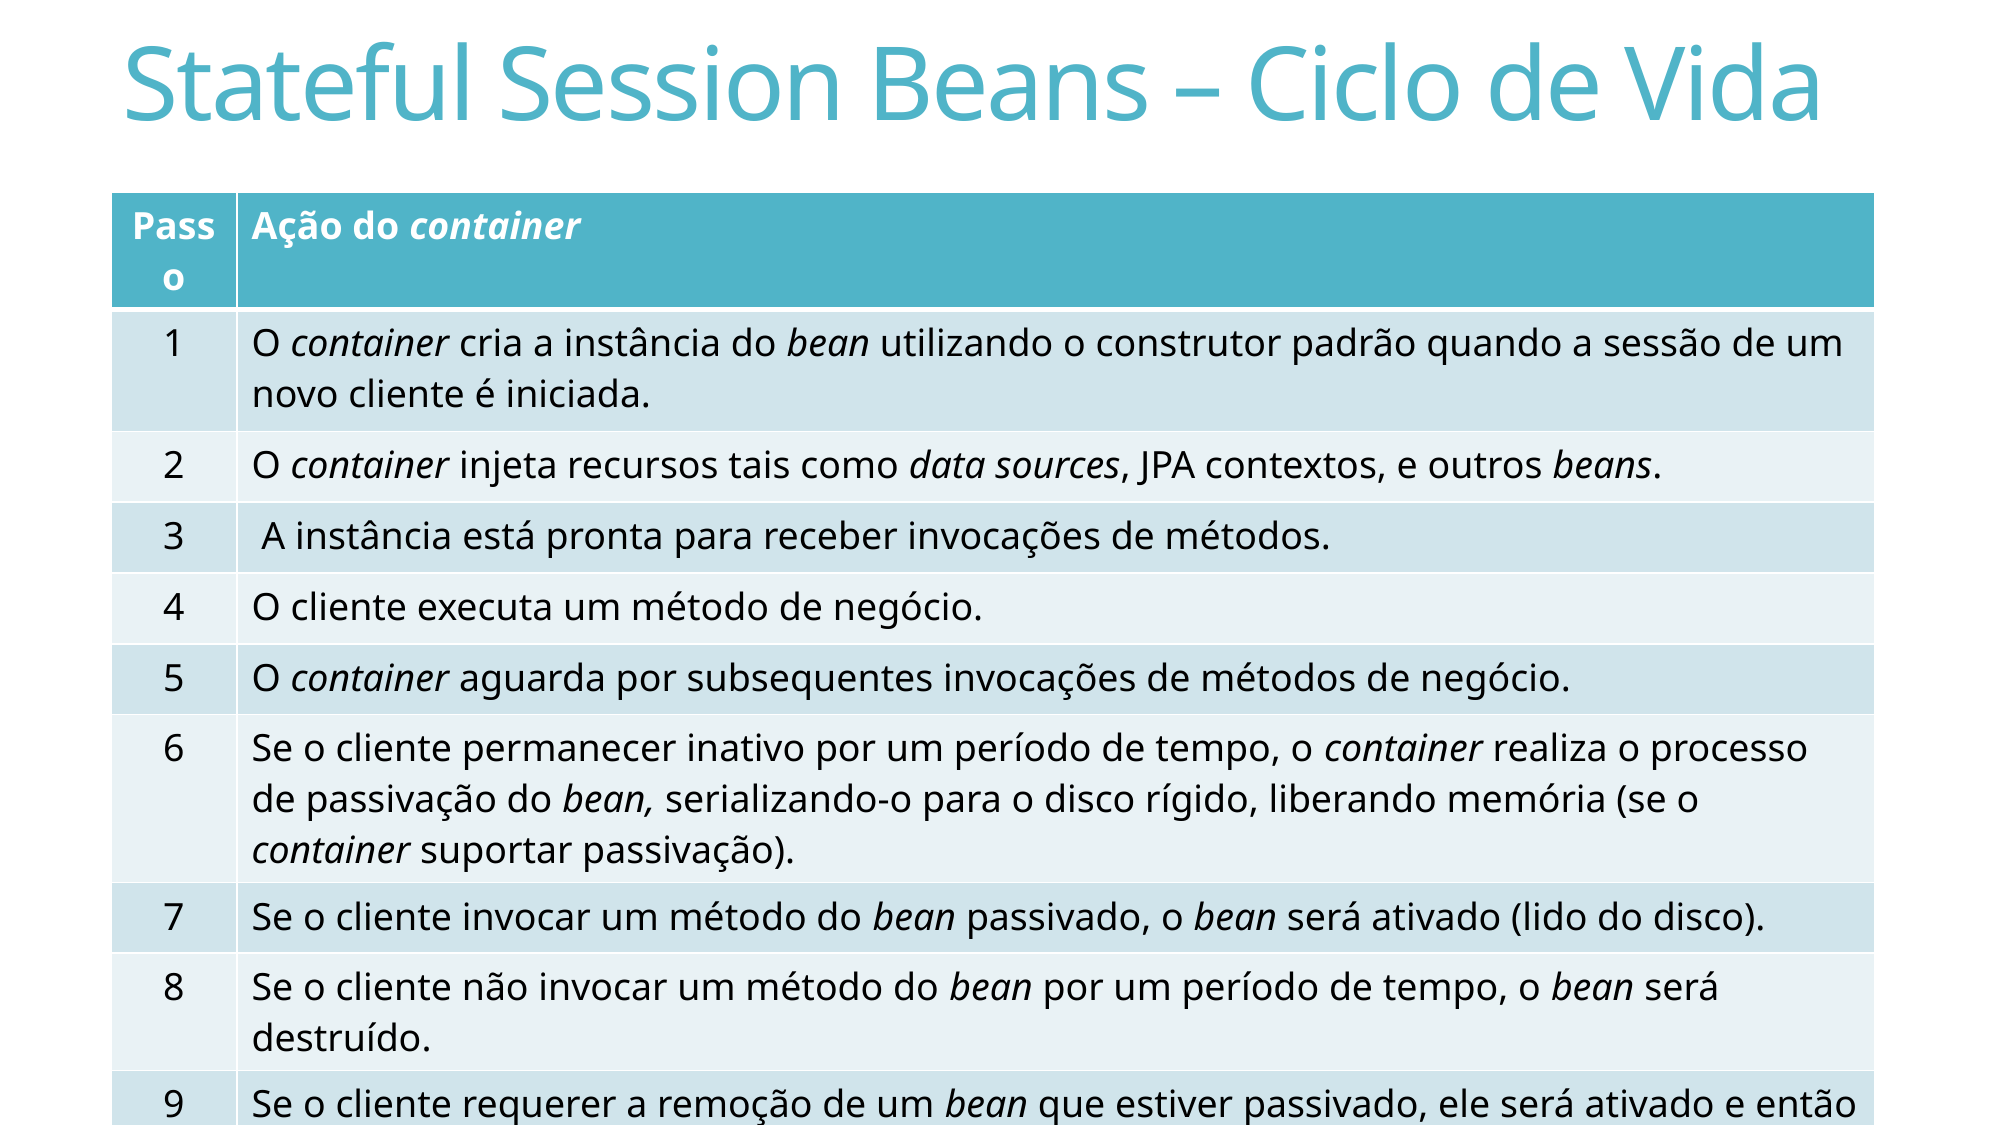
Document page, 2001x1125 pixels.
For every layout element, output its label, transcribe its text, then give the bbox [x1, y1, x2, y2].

table_cell A instância está pronta para receber invocações de métodos. [238, 503, 1874, 572]
table_header Ação do container [238, 193, 1874, 307]
table_cell 6 [112, 715, 236, 882]
table_cell 4 [112, 574, 236, 643]
table_cell 5 [112, 645, 236, 714]
table_cell Se o cliente invocar um método do bean passivado, o bean será ativado (lido do disco). [238, 883, 1874, 952]
table_cell 3 [112, 503, 236, 572]
table_cell O container aguarda por subsequentes invocações de métodos de negócio. [238, 645, 1874, 714]
table_cell 1 [112, 312, 236, 431]
table_cell 7 [112, 883, 236, 952]
table_cell Se o cliente permanecer inativo por um período de tempo, o container realiza o processo de passivação do bean, serializando-o para o disco rígido, liberando memória (se o container suportar passivação). [238, 715, 1874, 882]
table_cell O container cria a instância do bean utilizando o construtor padrão quando a sessão de um novo cliente é iniciada. [238, 312, 1874, 431]
table_cell O container injeta recursos tais como data sources, JPA contextos, e outros beans. [238, 432, 1874, 501]
table_cell Se o cliente não invocar um método do bean por um período de tempo, o bean será destruído. [238, 954, 1874, 1070]
table_cell 2 [112, 432, 236, 501]
table_header Passo [112, 193, 236, 307]
table_cell 8 [112, 954, 236, 1070]
table_cell 9 [112, 1071, 236, 1125]
table_cell Se o cliente requerer a remoção de um bean que estiver passivado, ele será ativado e então destruído, ficando elegível ao coletor de lixo. [238, 1071, 1874, 1125]
title Stateful Session Beans – Ciclo de Vida [107, 29, 1875, 150]
table_cell O cliente executa um método de negócio. [238, 574, 1874, 643]
